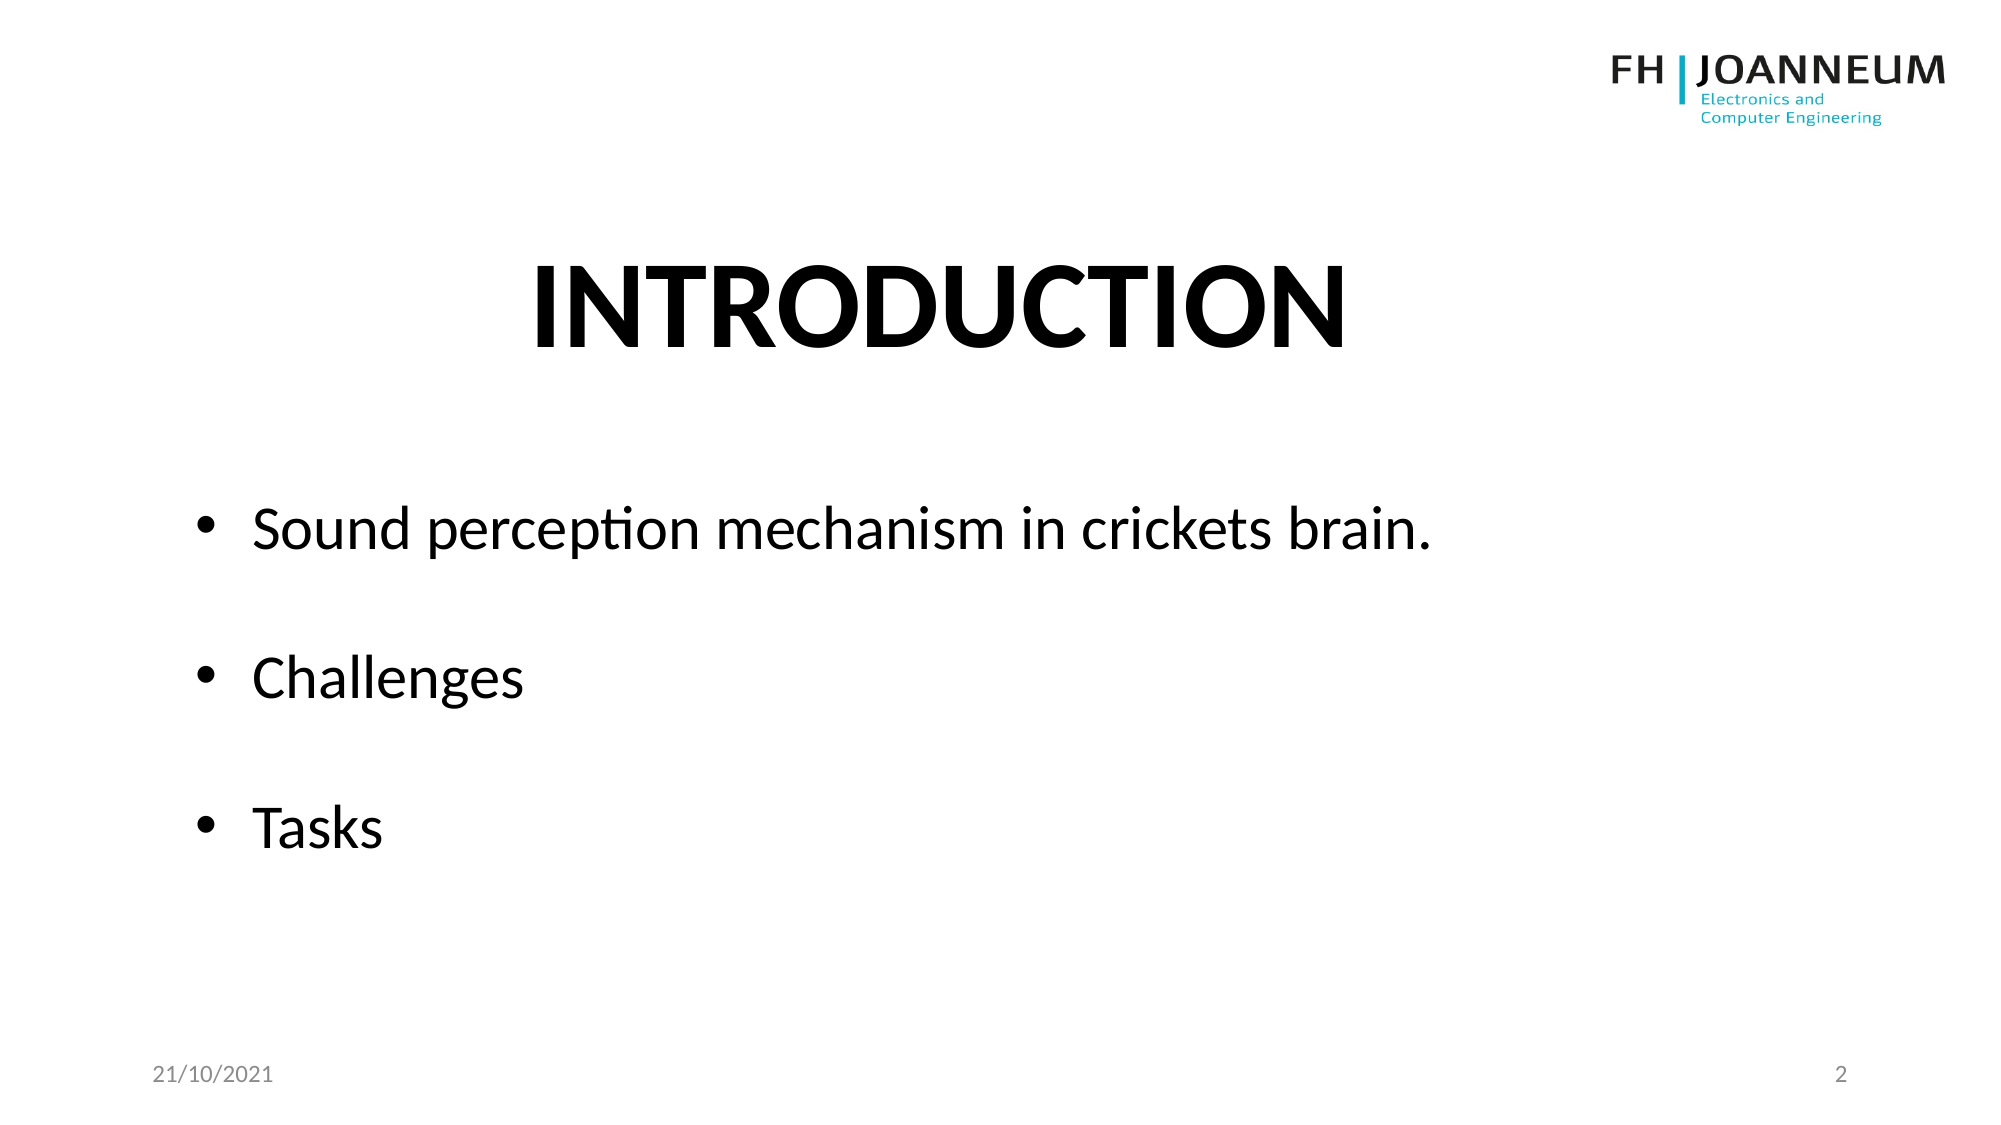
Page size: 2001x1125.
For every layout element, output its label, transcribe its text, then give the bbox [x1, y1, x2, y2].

picture [1557, 12, 2000, 152]
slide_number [137, 1042, 588, 1103]
text_box Sound perception mechanism in crickets brain. Challenges Tasks [180, 479, 1699, 919]
slide_number 2 [1412, 1042, 1863, 1103]
text_box INTRODUCTION [180, 214, 1699, 380]
